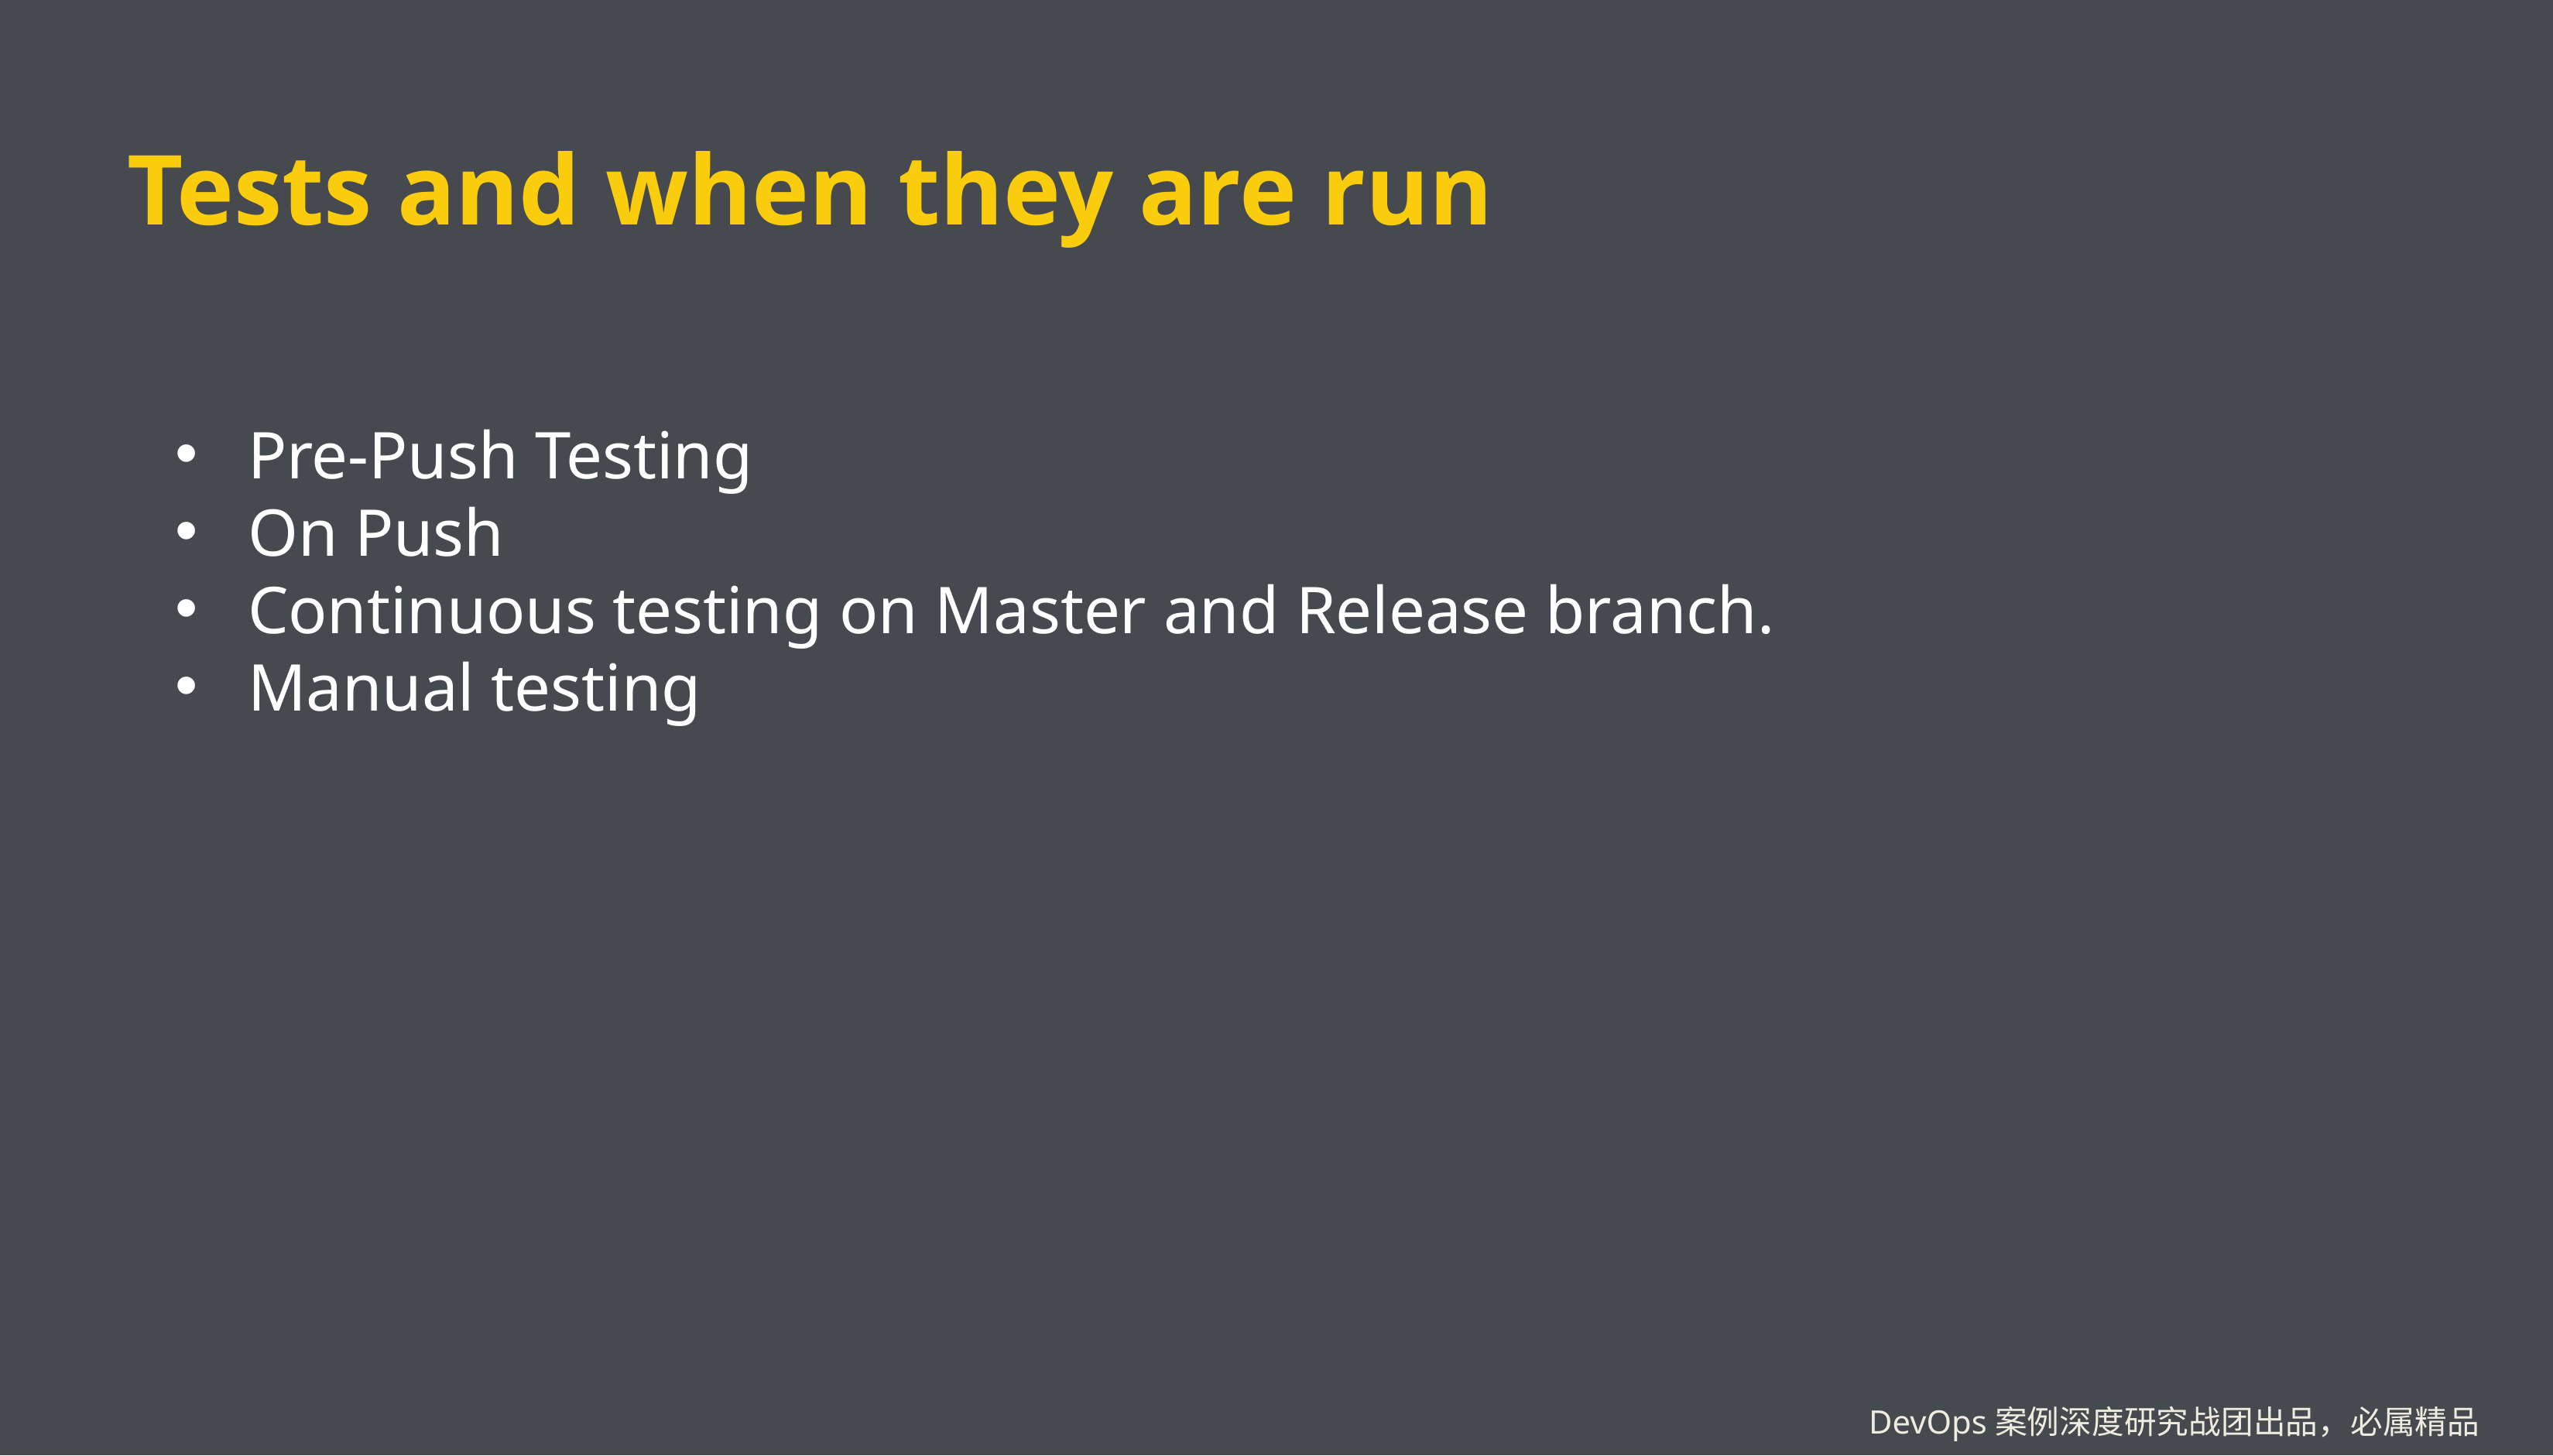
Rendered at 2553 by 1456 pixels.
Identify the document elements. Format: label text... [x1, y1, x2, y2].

text_box Pre-Push Testing On Push Continuous testing on Master and Release branch. Manual testing [163, 408, 2390, 1067]
title Tests and when they are run [127, 128, 2425, 372]
